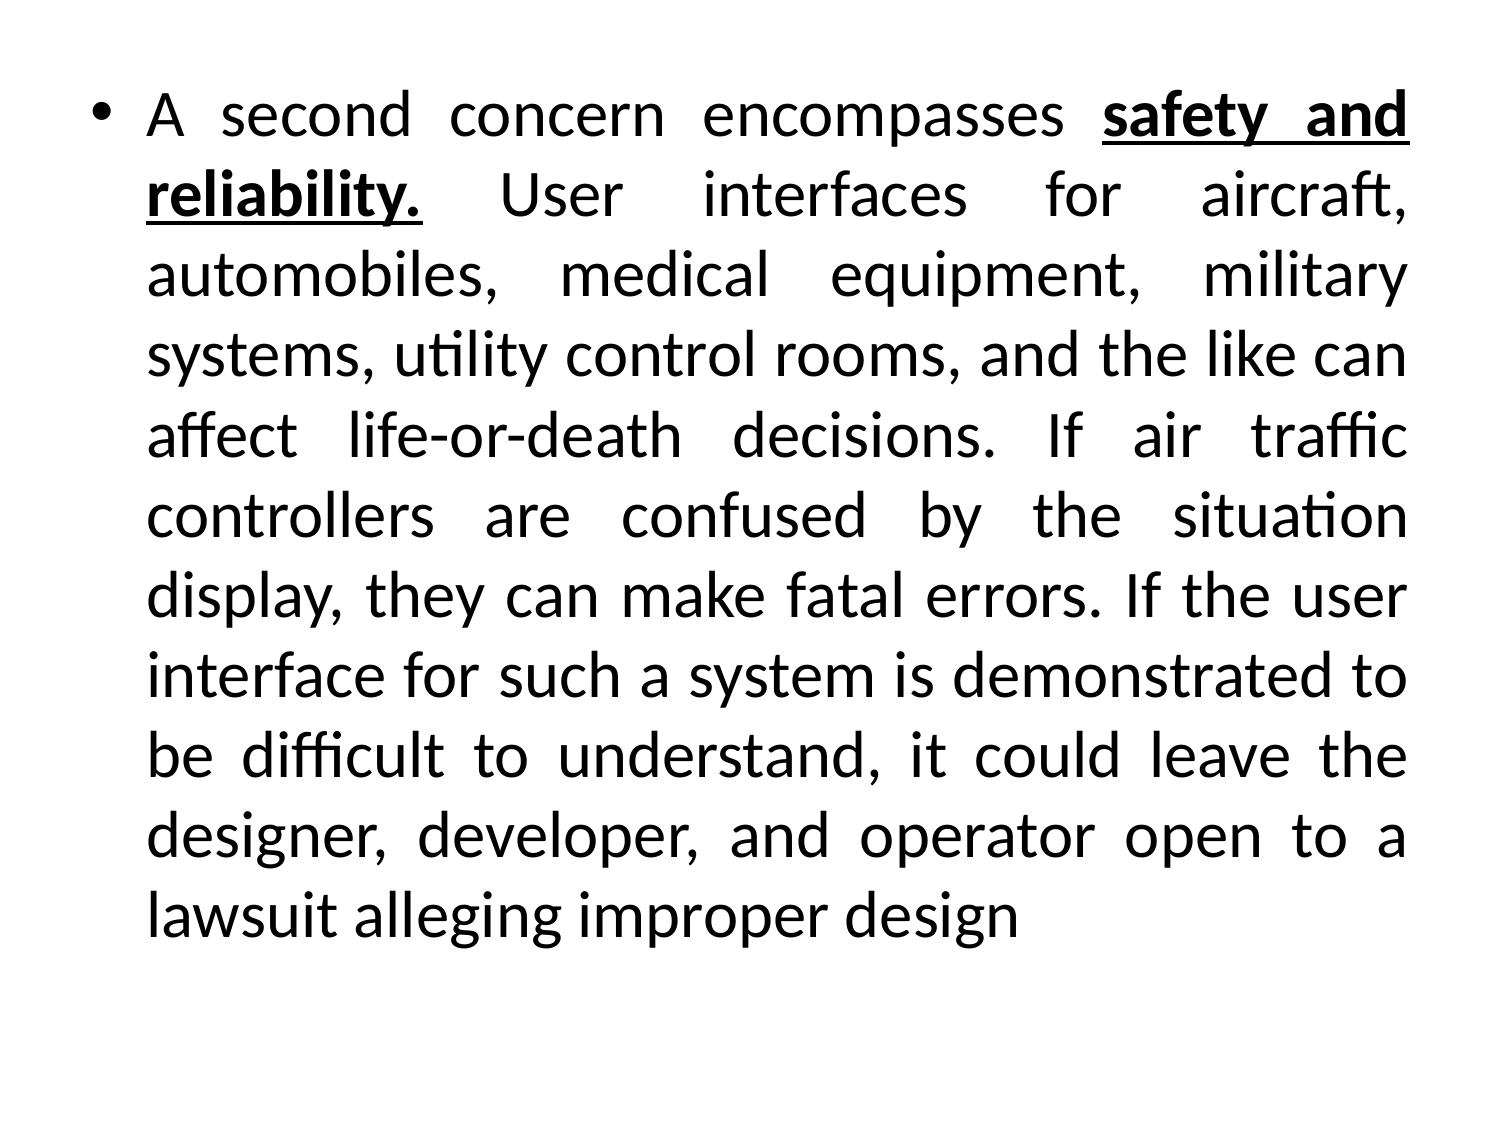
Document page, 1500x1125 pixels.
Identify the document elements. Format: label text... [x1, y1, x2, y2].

list A second concern encompasses safety and reliability. User interfaces for aircraft, automobiles, medical equipment, military systems, utility control rooms, and the like can affect life-or-death decisions. If air traffic controllers are confused by the situation display, they can make fatal errors. If the user interface for such a system is demonstrated to be difficult to understand, it could leave the designer, developer, and operator open to a lawsuit alleging improper design [75, 62, 1425, 1005]
